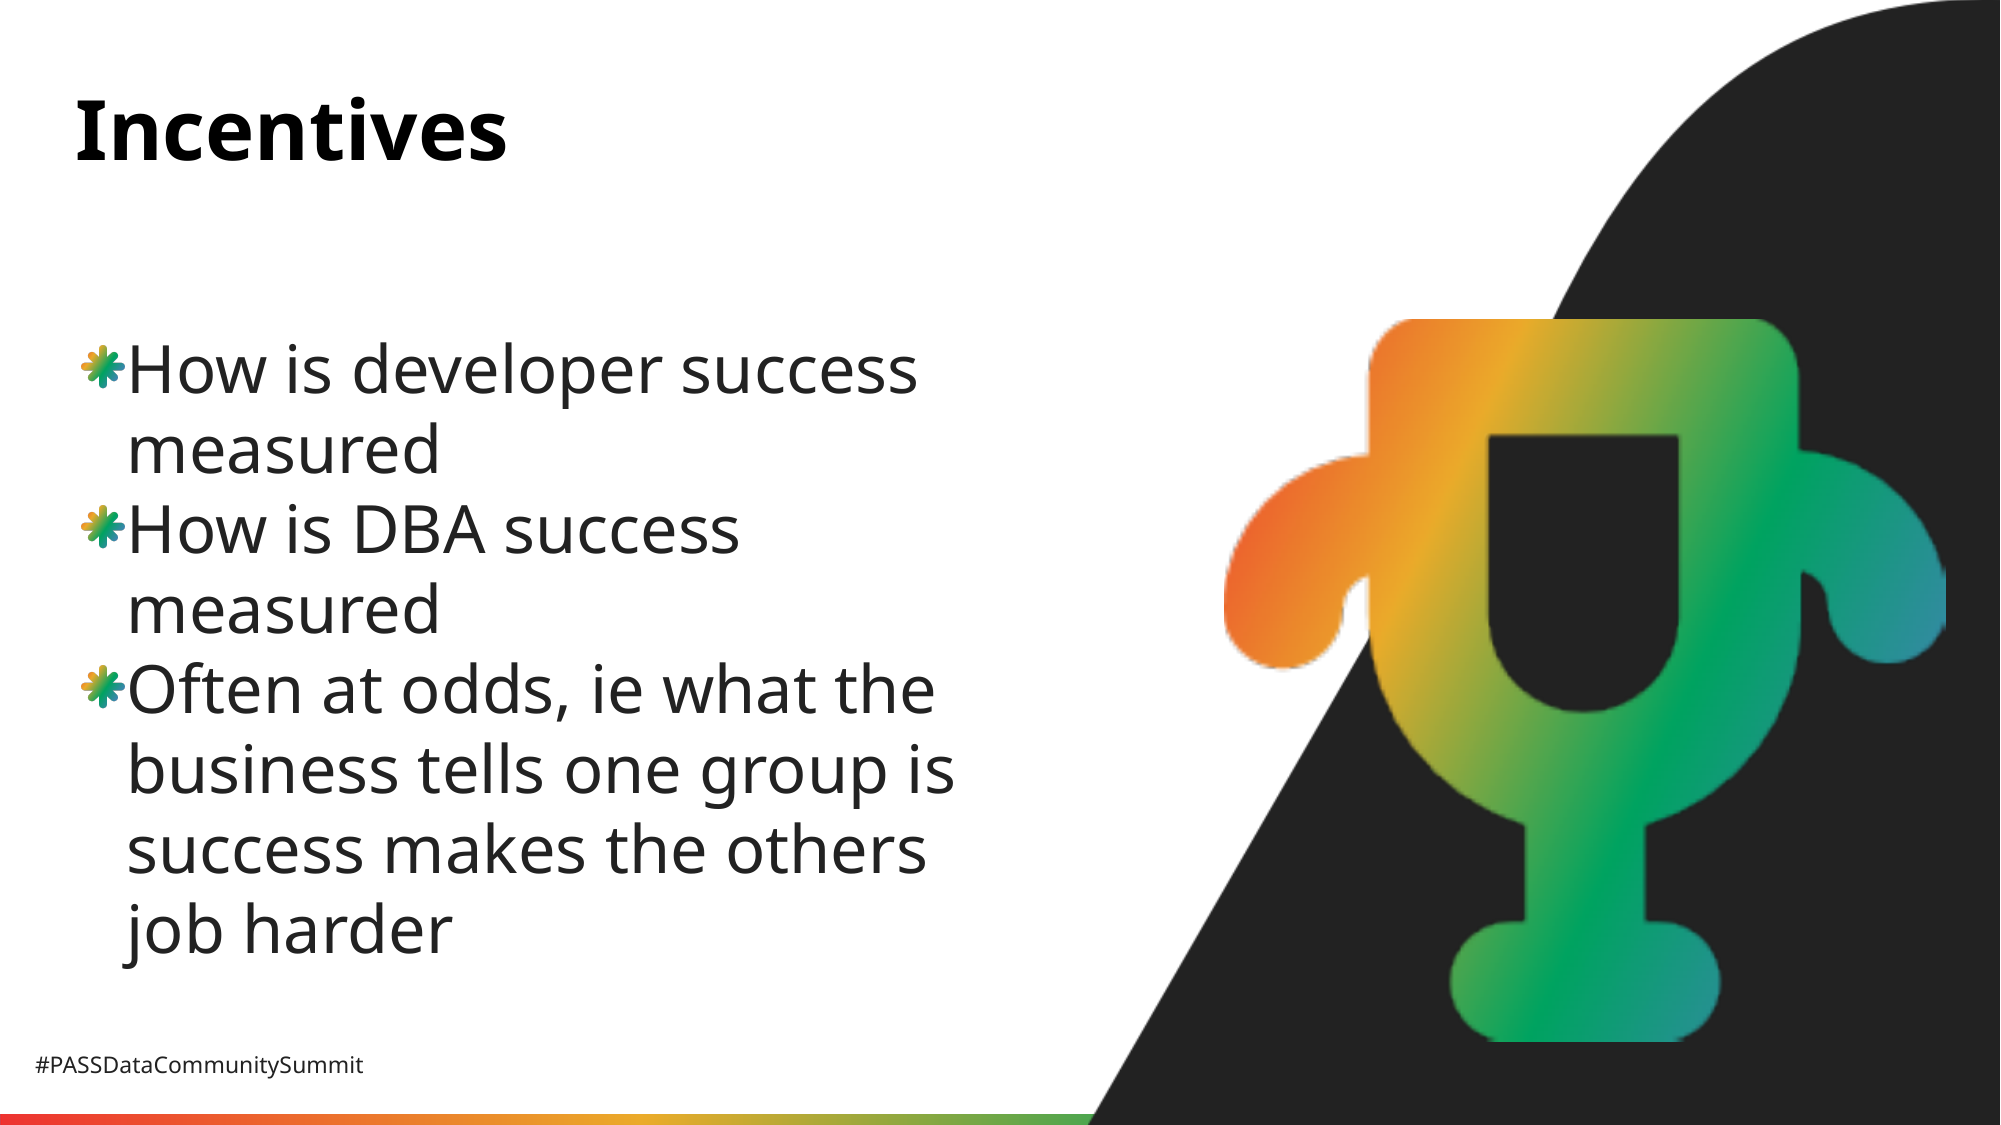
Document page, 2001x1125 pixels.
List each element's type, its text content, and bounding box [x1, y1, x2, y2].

picture [0, 1114, 1094, 1125]
picture [79, 663, 127, 710]
picture [79, 343, 127, 390]
picture [1224, 319, 1946, 1042]
text_box How is developer success measured How is DBA success measured Often at odds, ie what the business tells one group is success makes the others job harder [64, 319, 987, 1034]
picture [79, 503, 127, 550]
title Incentives [60, 80, 1606, 299]
